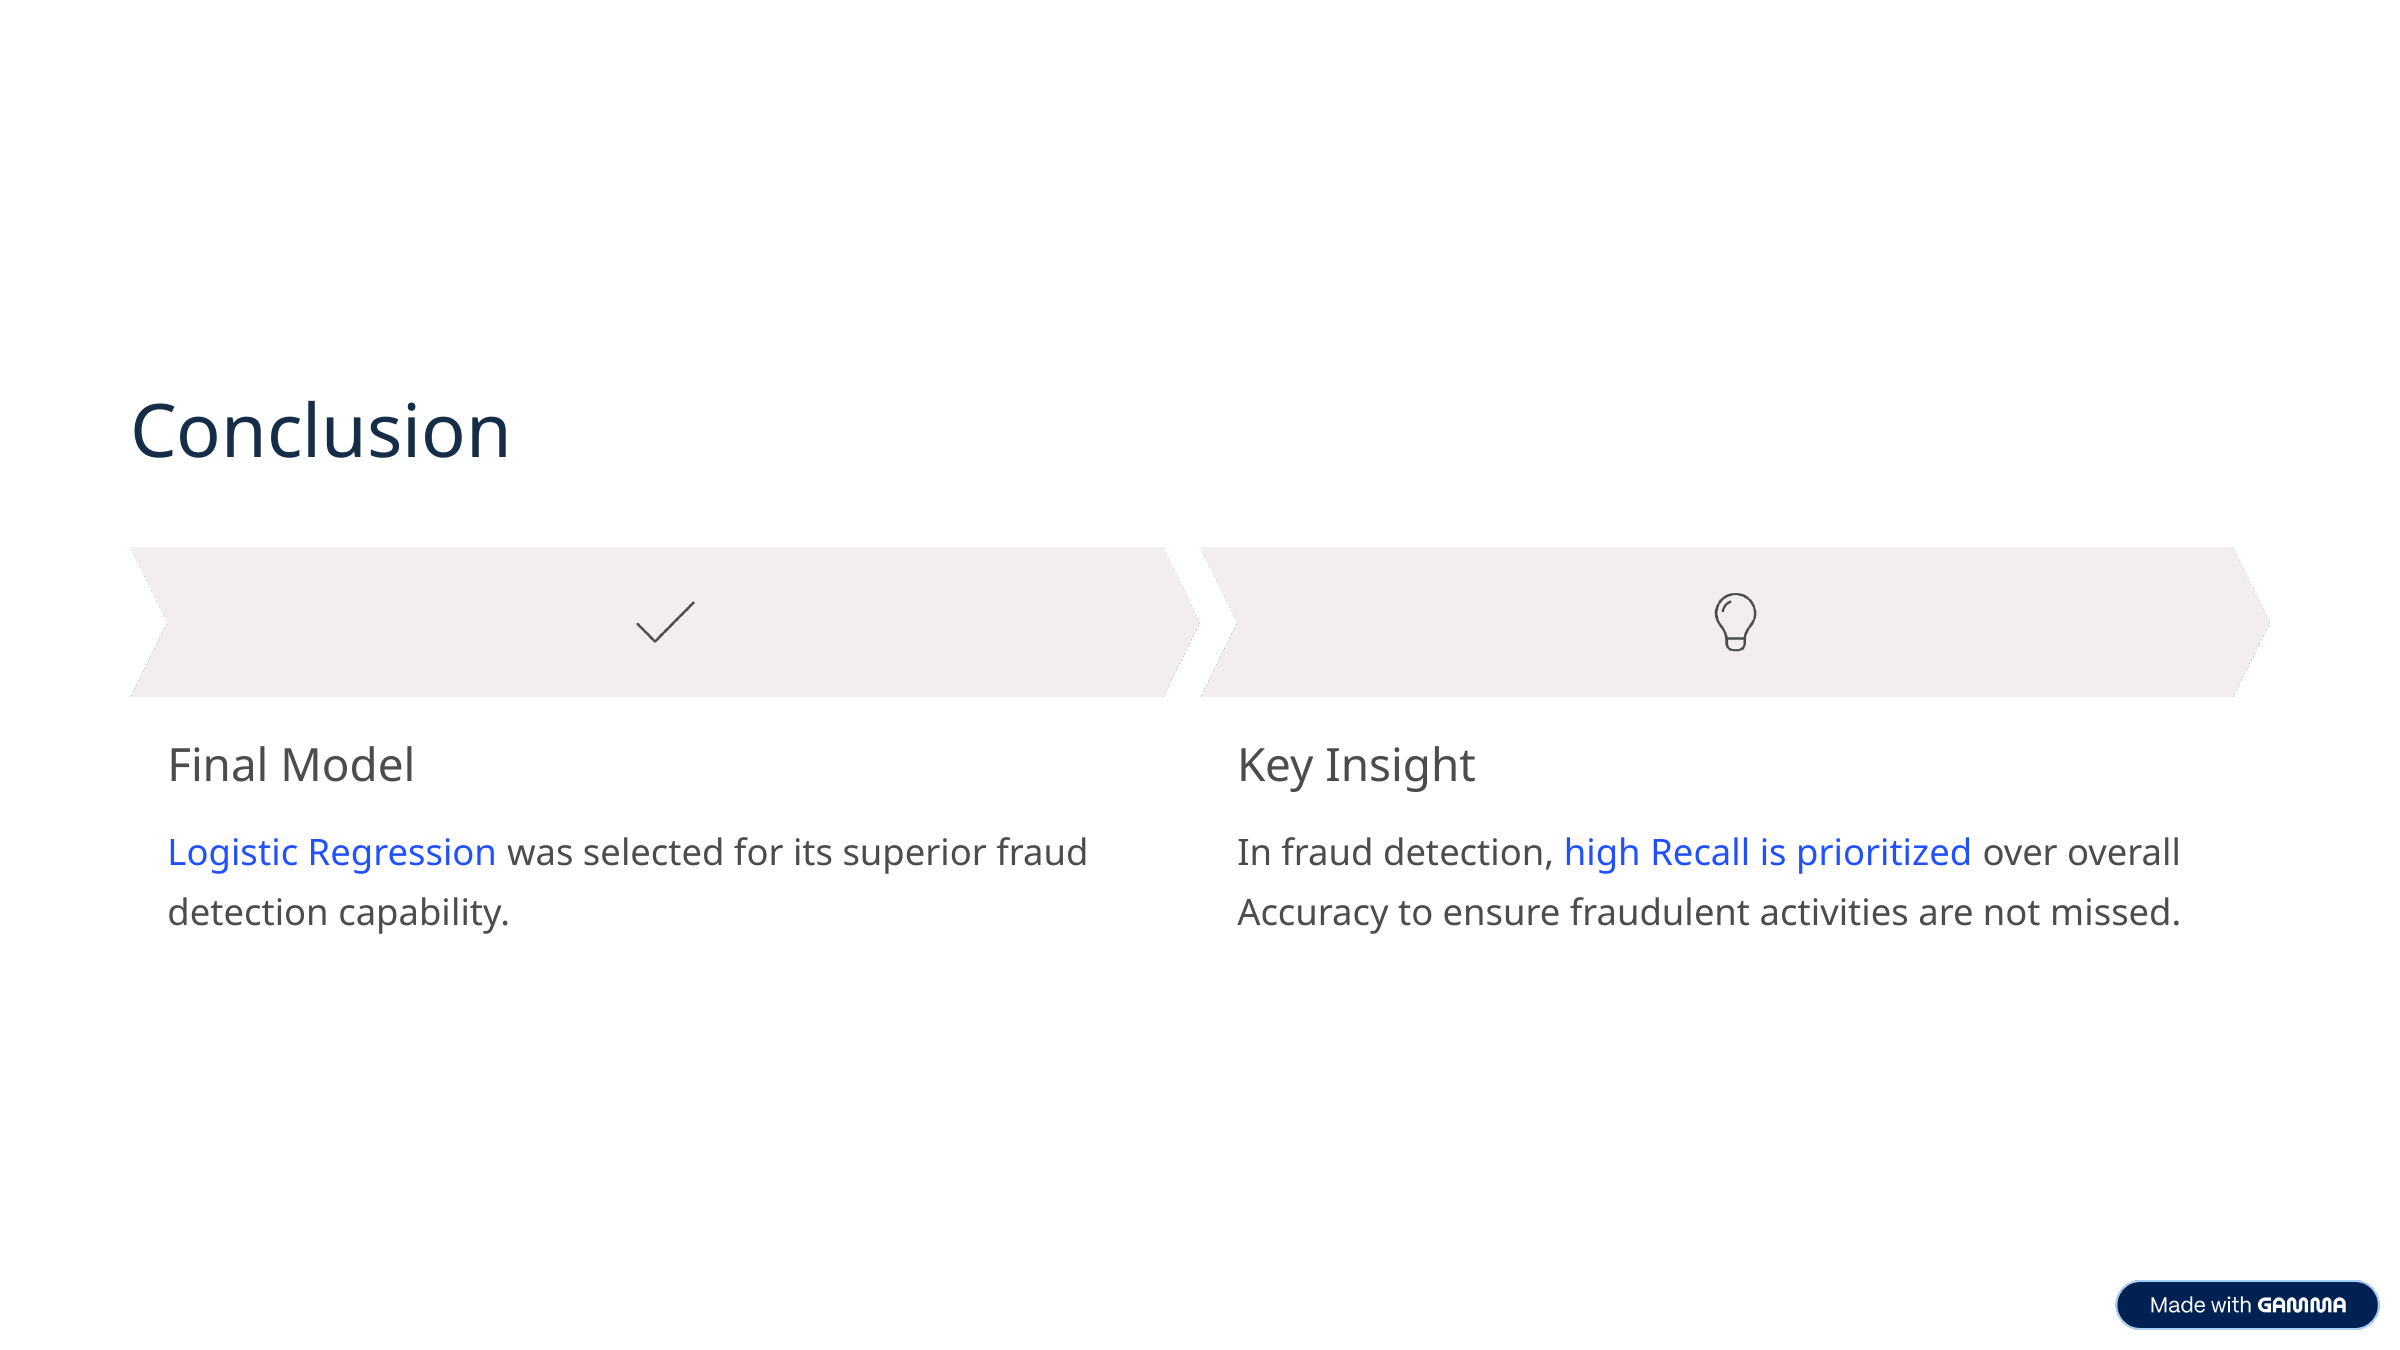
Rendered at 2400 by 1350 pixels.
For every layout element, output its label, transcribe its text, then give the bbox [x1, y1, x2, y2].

text_box Conclusion [130, 379, 875, 473]
text_box Logistic Regression was selected for its superior fraud detection capability. [167, 813, 1163, 933]
picture [130, 547, 2270, 697]
text_box Key Insight [1237, 733, 1703, 792]
text_box In fraud detection, high Recall is prioritized over overall Accuracy to ensure fraudulent activities are not missed. [1237, 813, 2233, 933]
picture [2106, 1271, 2389, 1339]
text_box Final Model [167, 733, 633, 792]
